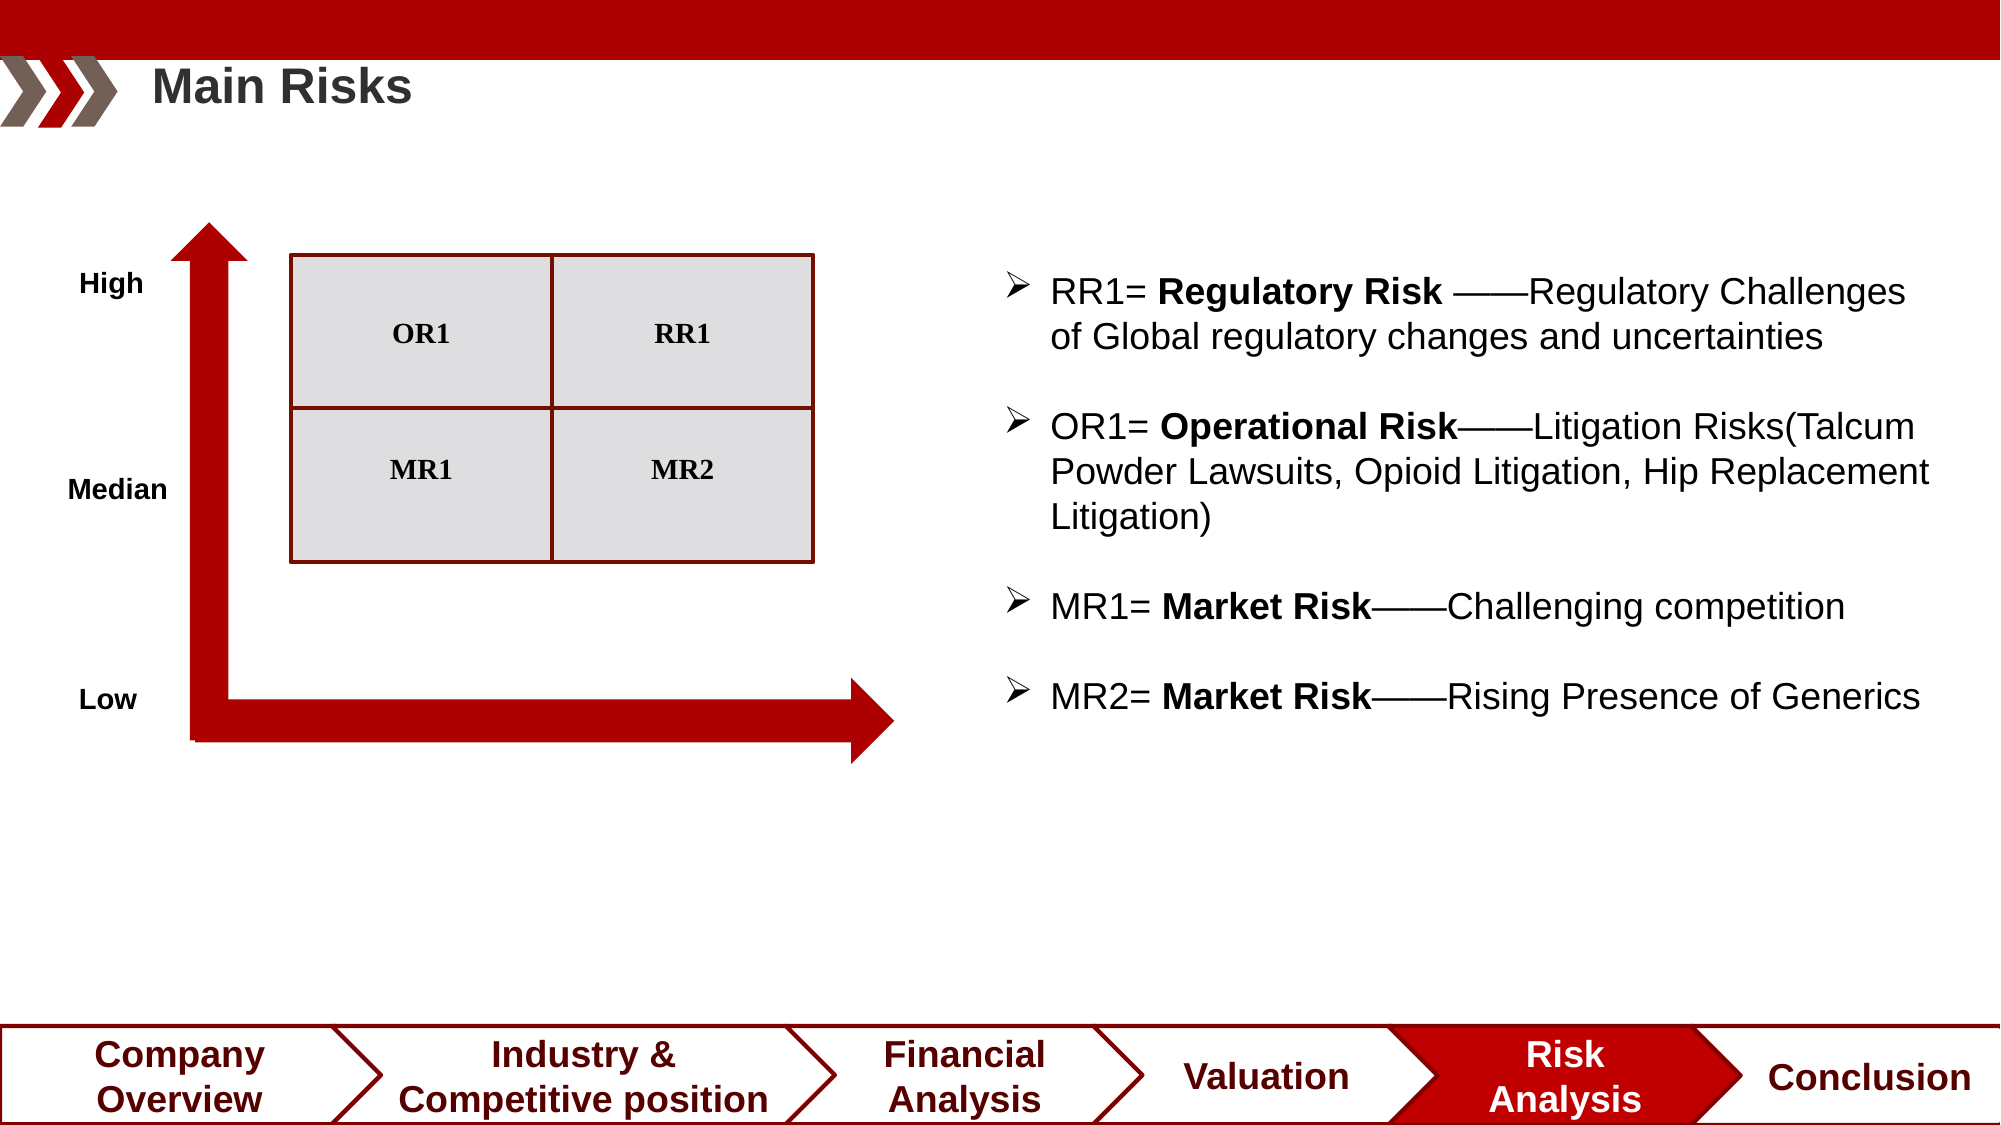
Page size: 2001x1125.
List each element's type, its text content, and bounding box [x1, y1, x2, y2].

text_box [0, 46, 430, 128]
text_box Conclusion [1753, 1025, 2000, 1125]
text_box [52, 221, 895, 765]
text_box RR1= Regulatory Risk ——Regulatory Challenges of Global regulatory changes and uncertainties OR1= Operational Risk——Litigation Risks(Talcum Powder Lawsuits, Opioid Litigation, Hip Replacement Litigation) MR1= Market Risk——Challenging competition MR2= Market Risk——Rising Presence of Generics [988, 259, 1947, 860]
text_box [0, 1025, 1743, 1125]
